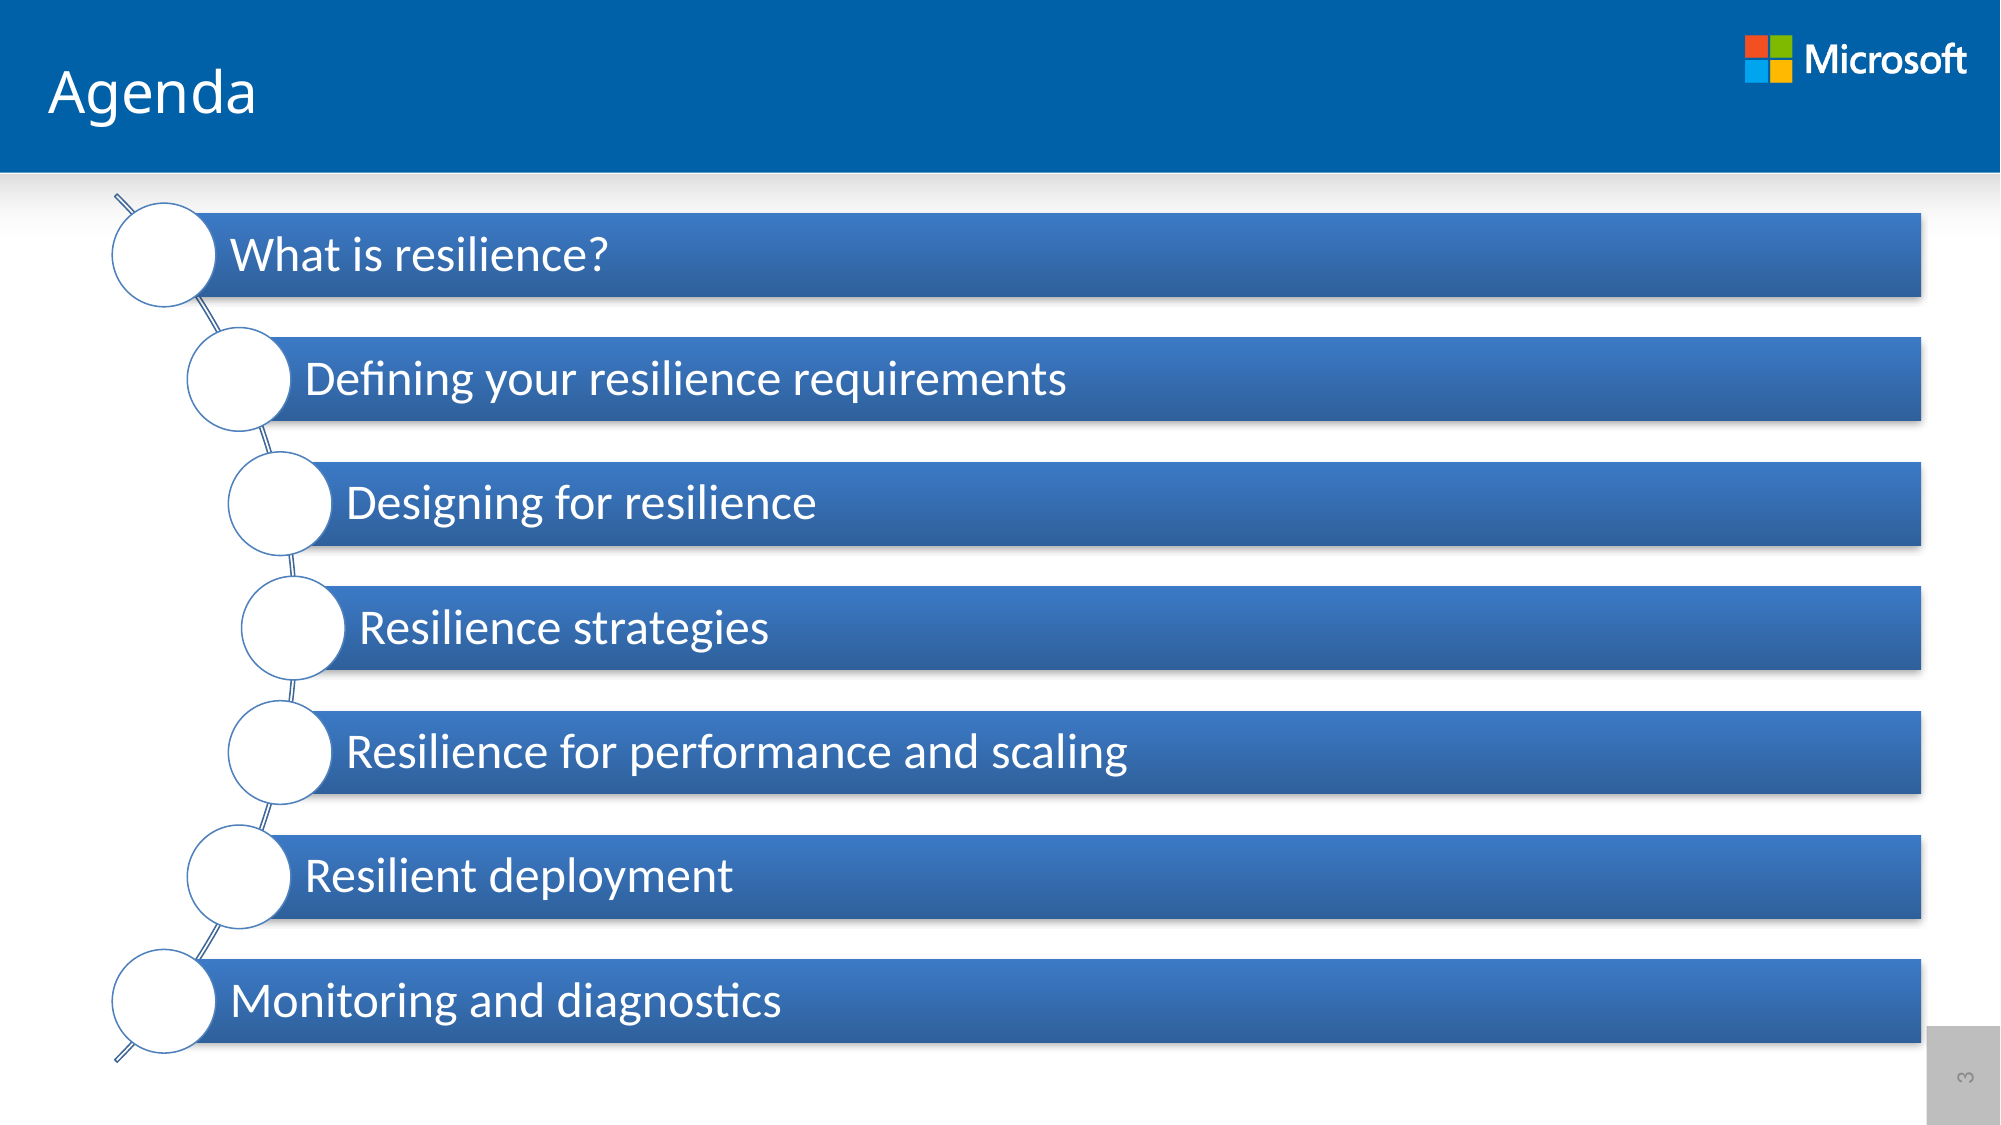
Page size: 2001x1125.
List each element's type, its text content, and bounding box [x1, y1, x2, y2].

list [99, 171, 1934, 1085]
title Agenda [33, 24, 1736, 156]
picture [1714, 6, 1997, 111]
